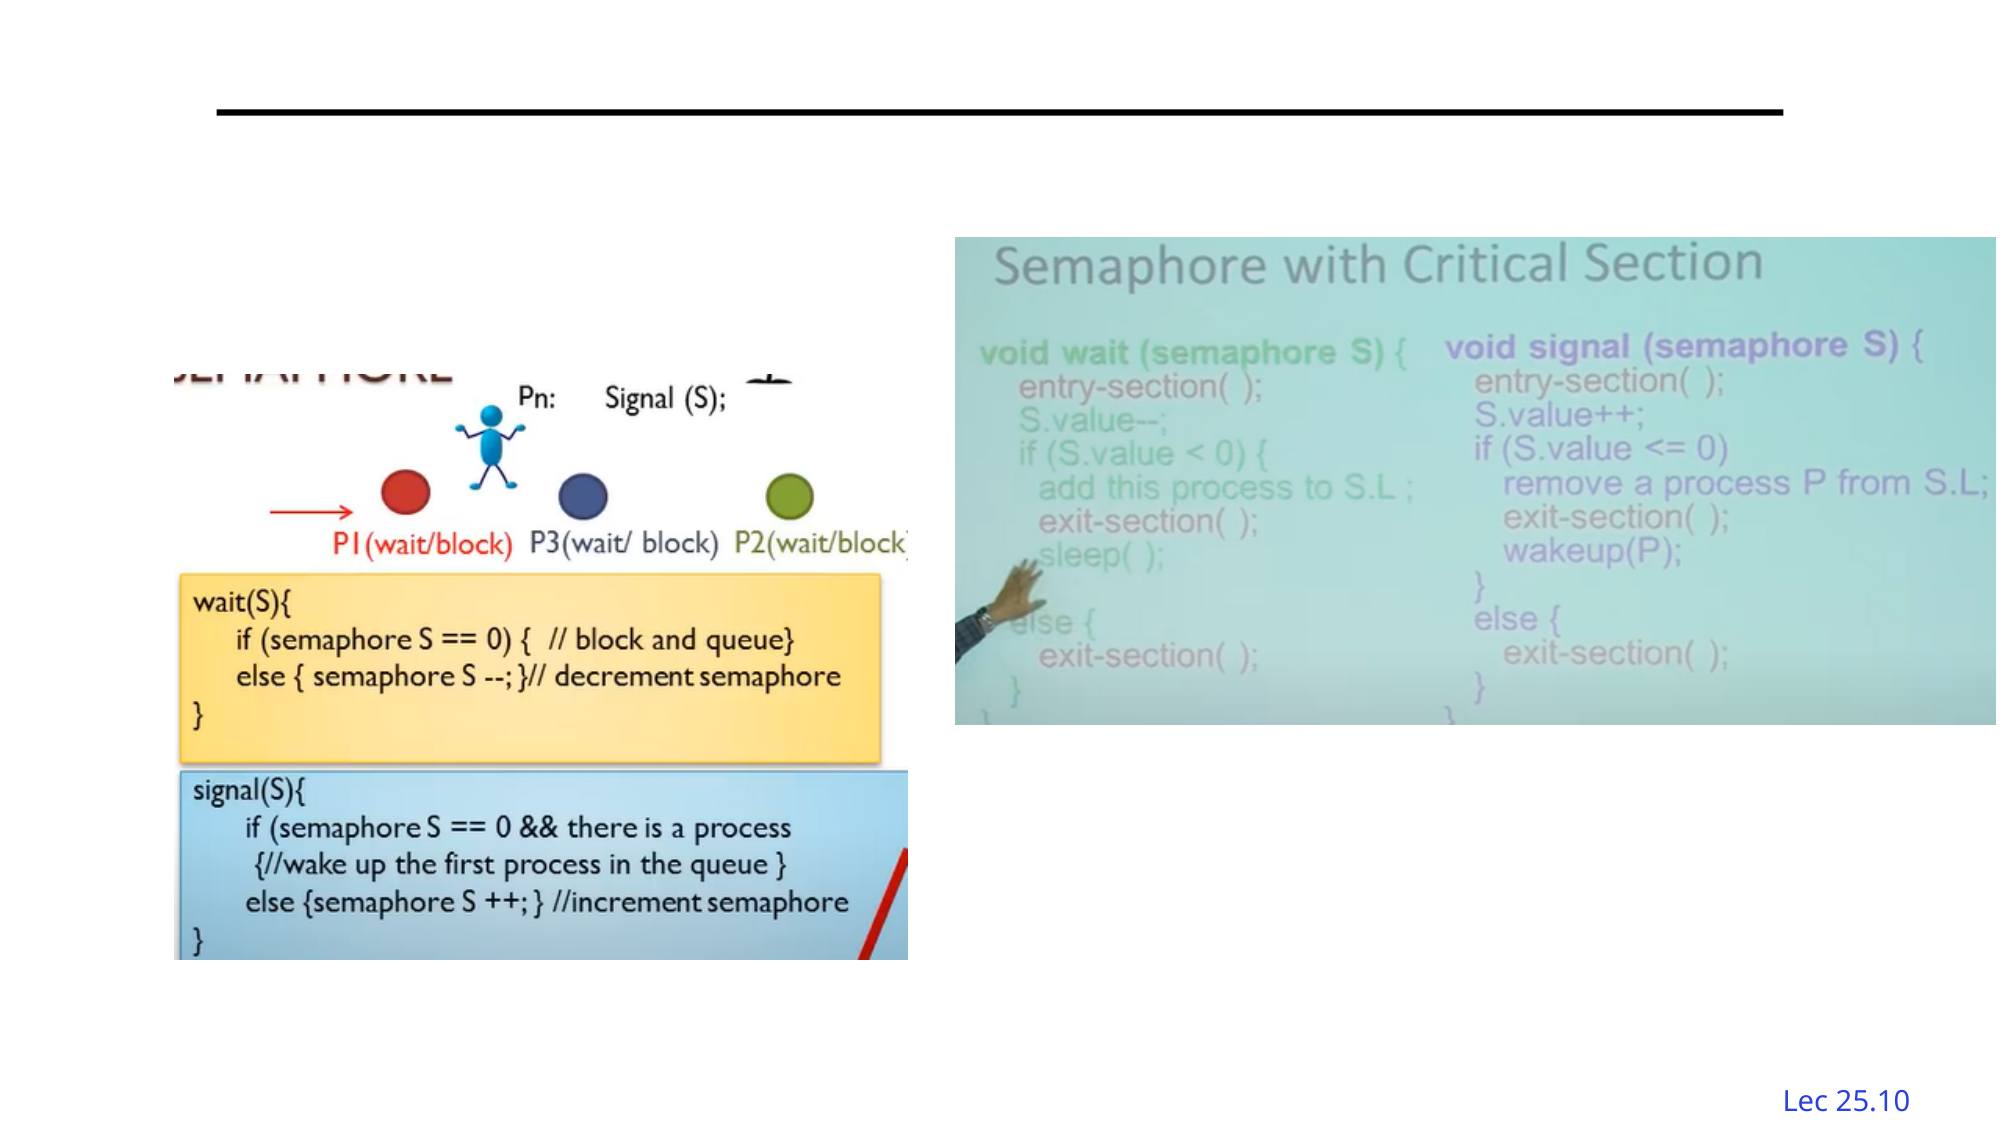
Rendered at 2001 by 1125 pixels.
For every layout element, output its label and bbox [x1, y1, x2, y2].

picture [174, 374, 908, 960]
picture [955, 237, 1996, 726]
